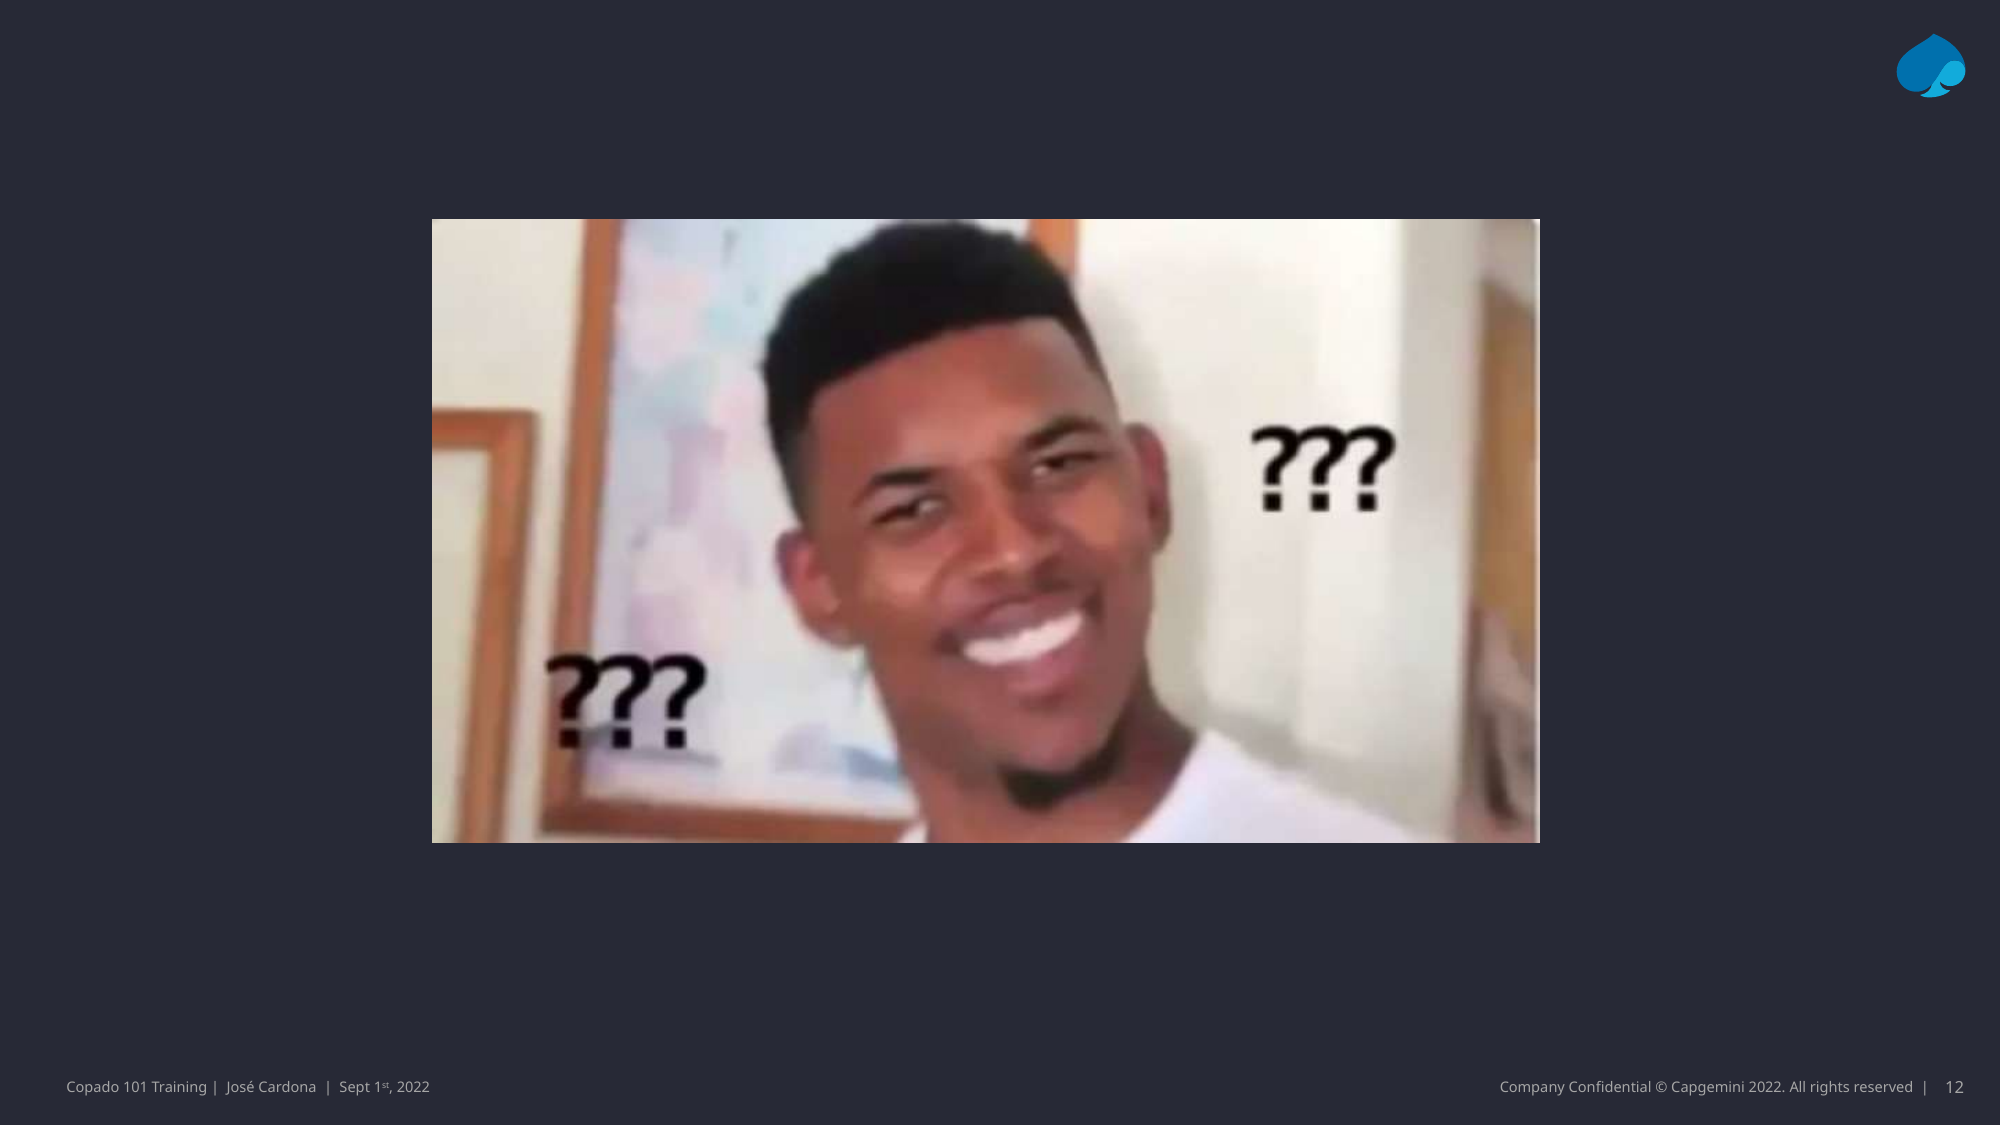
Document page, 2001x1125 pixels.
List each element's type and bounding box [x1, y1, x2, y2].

picture [432, 219, 1540, 843]
